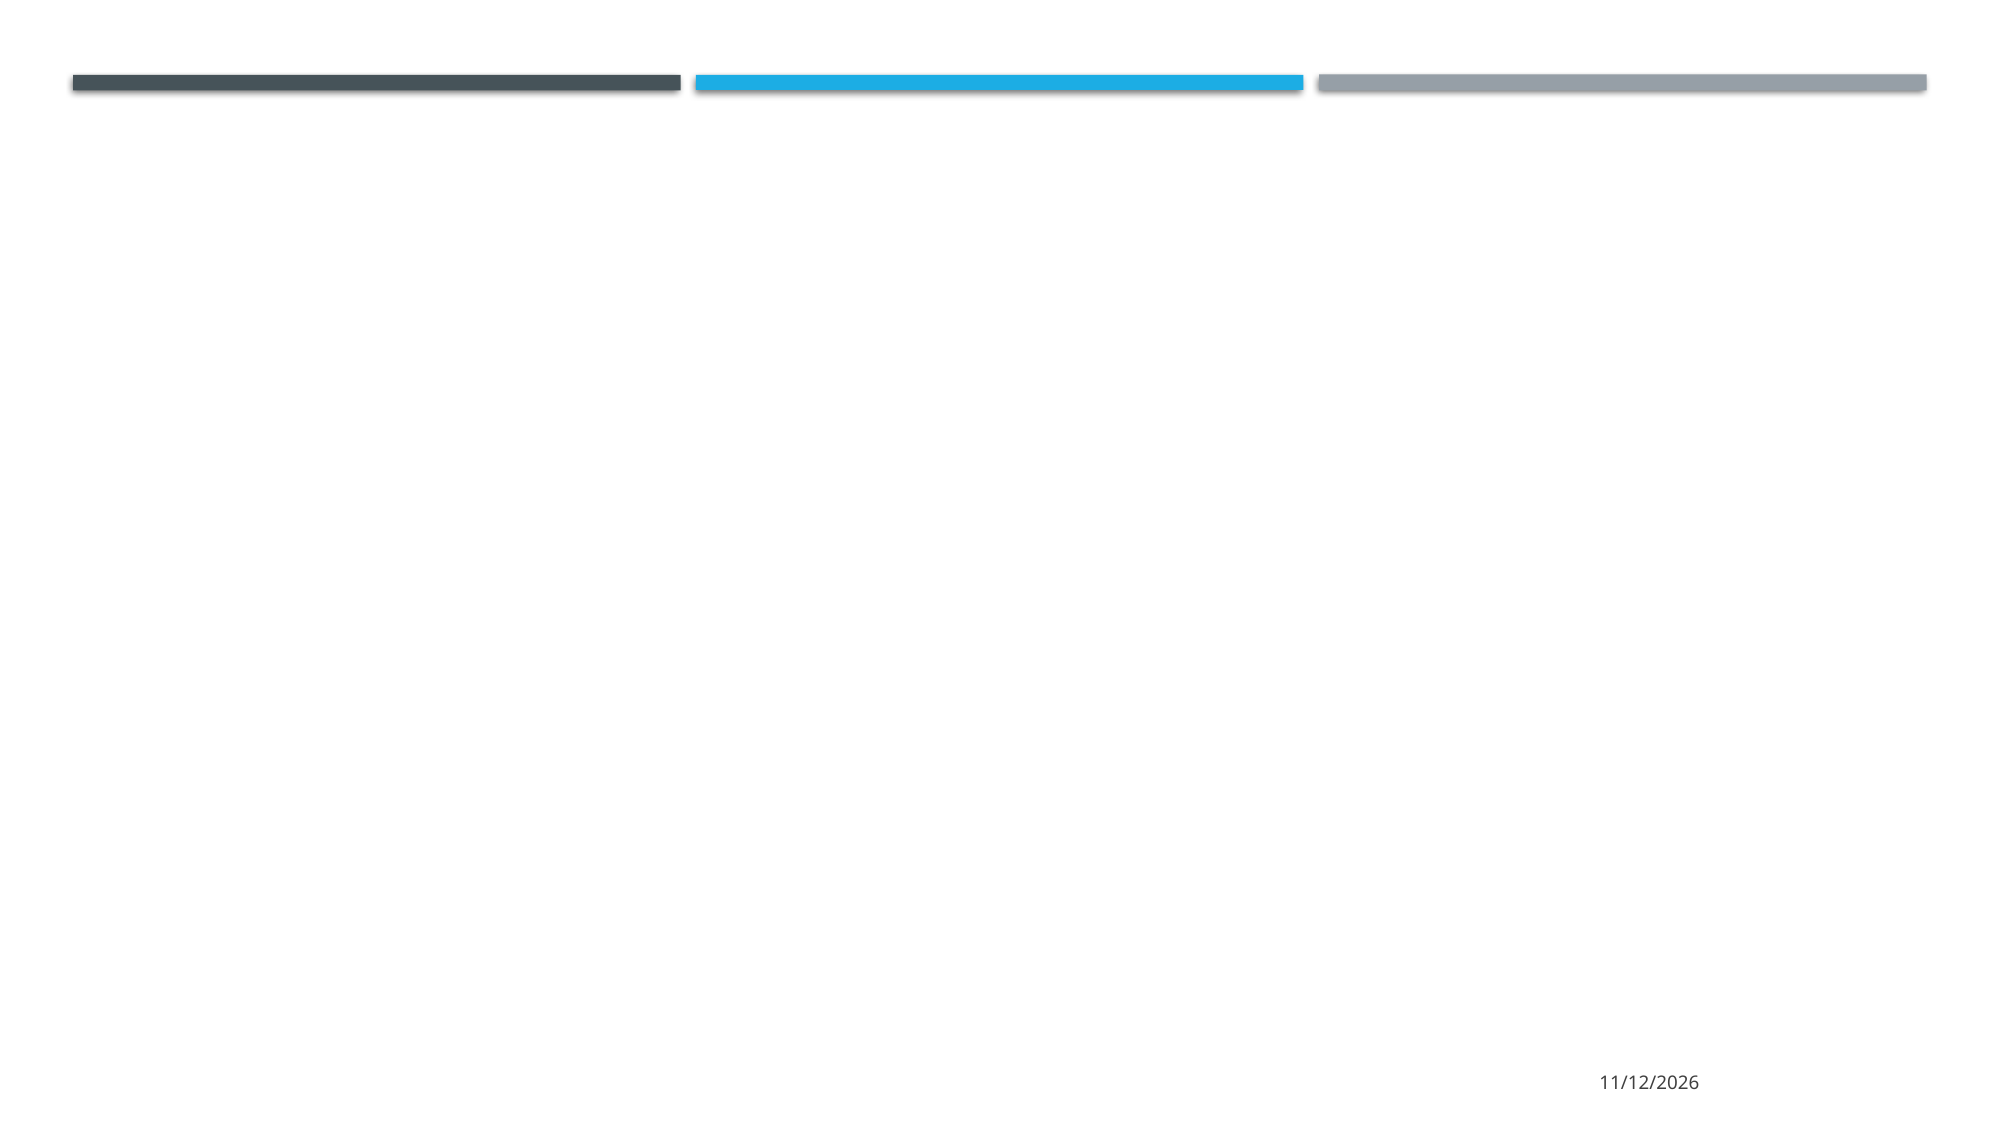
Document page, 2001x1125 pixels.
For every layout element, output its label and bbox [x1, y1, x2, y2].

slide_number [1247, 1053, 1715, 1114]
